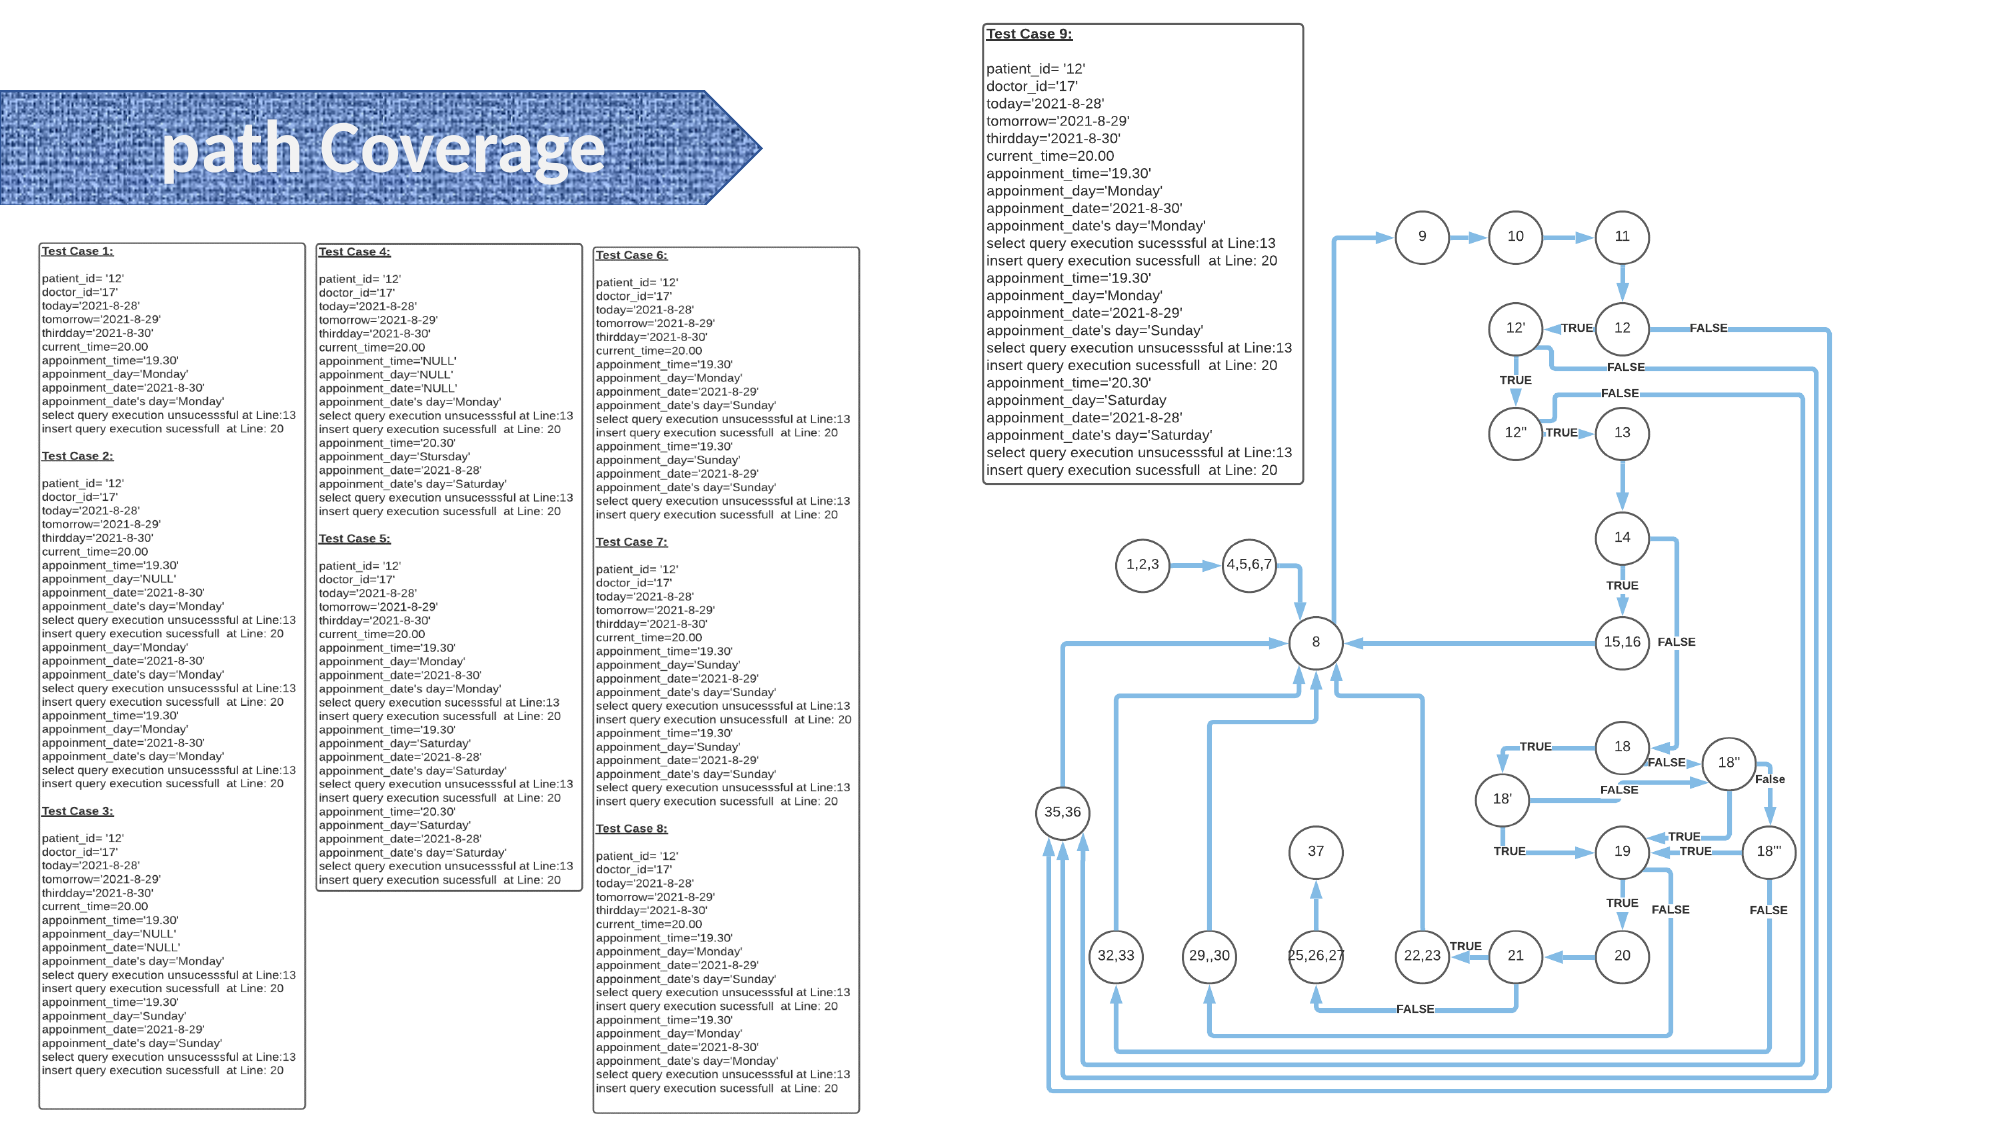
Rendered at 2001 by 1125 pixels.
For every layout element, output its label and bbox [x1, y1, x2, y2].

picture [0, 205, 885, 1125]
picture [937, 0, 1875, 1125]
text_box [0, 91, 762, 205]
